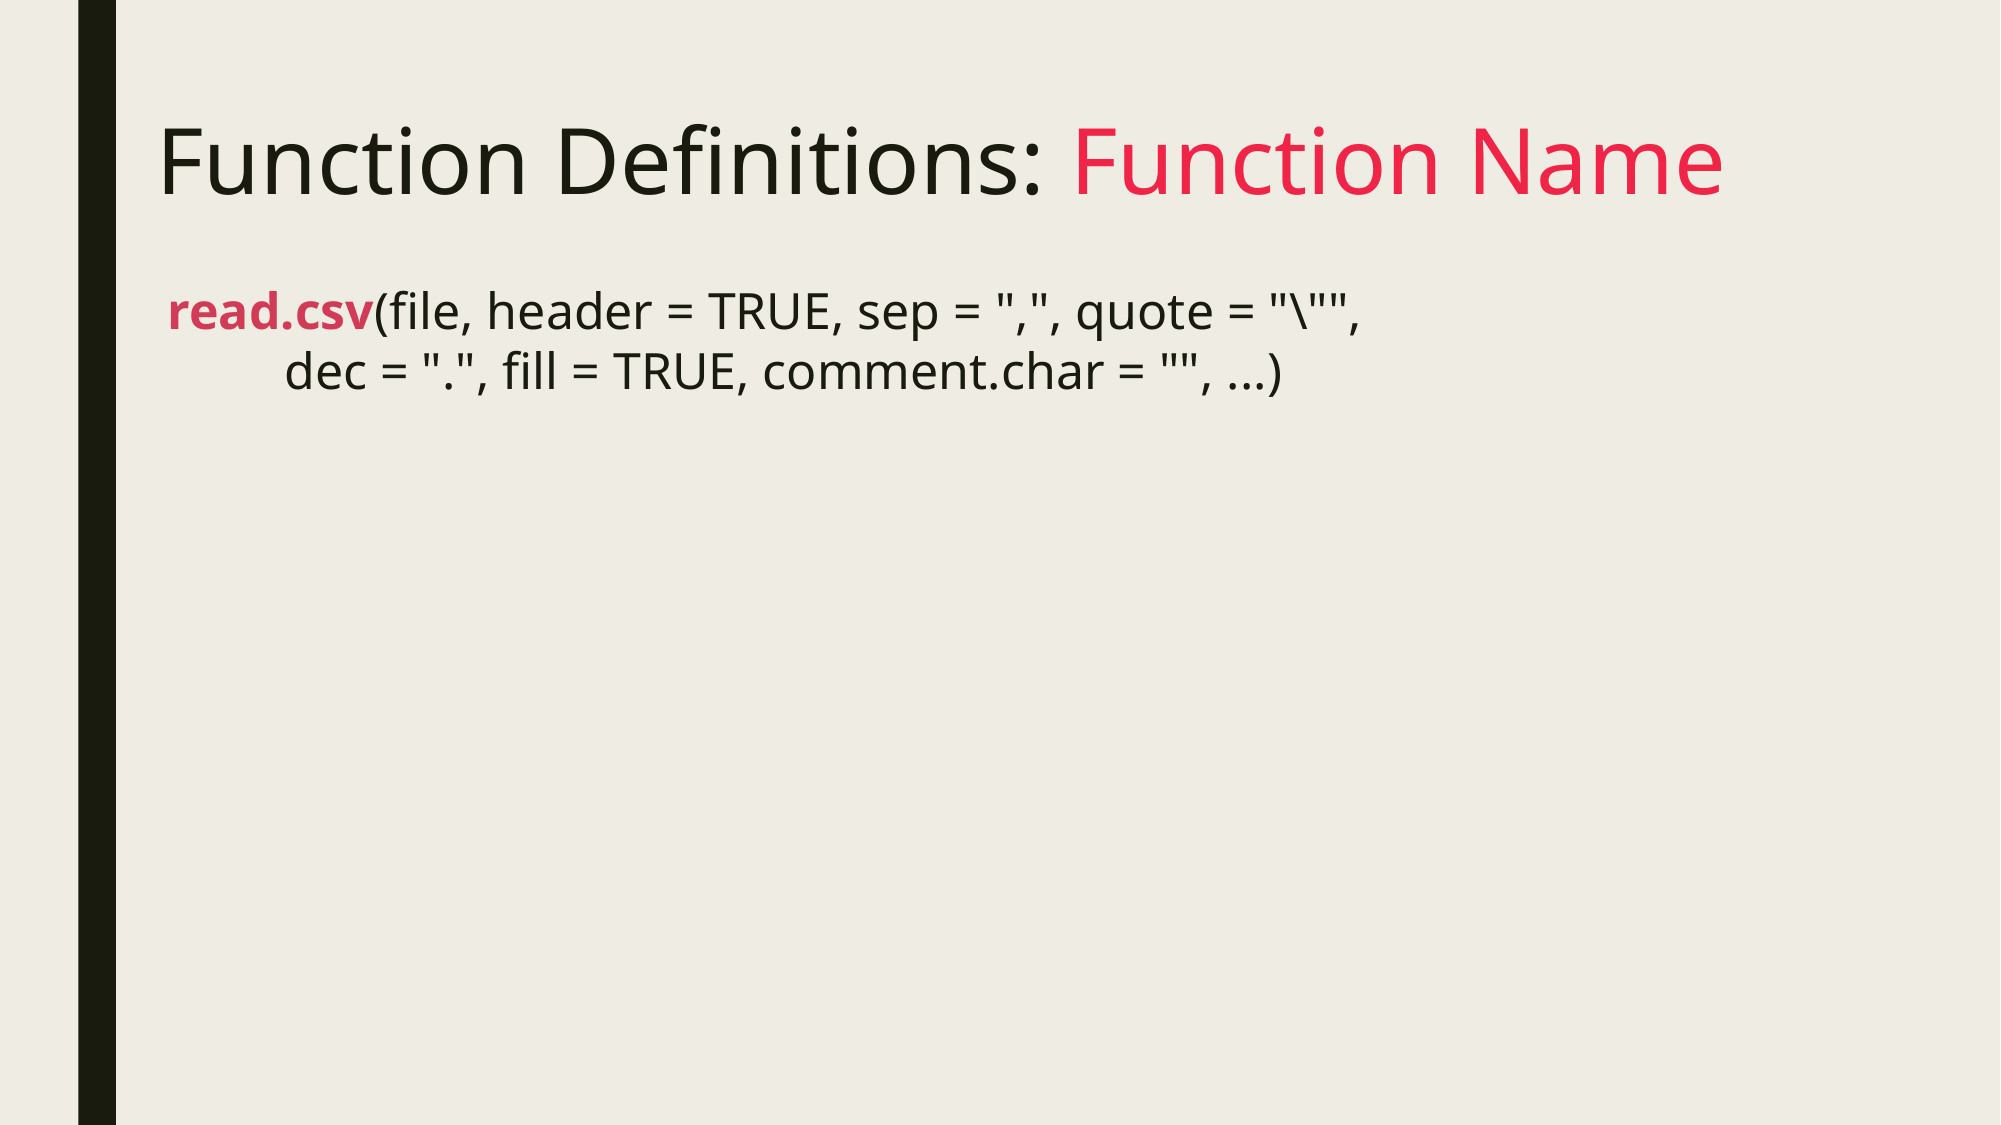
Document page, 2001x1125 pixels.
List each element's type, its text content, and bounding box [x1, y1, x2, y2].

title Function Definitions: Function Name [136, 96, 2000, 233]
subtitle read.csv(file, header = TRUE, sep = ",", quote = "\"", dec = ".", fill = TRUE, comment.char = "", ...) [147, 259, 1976, 563]
